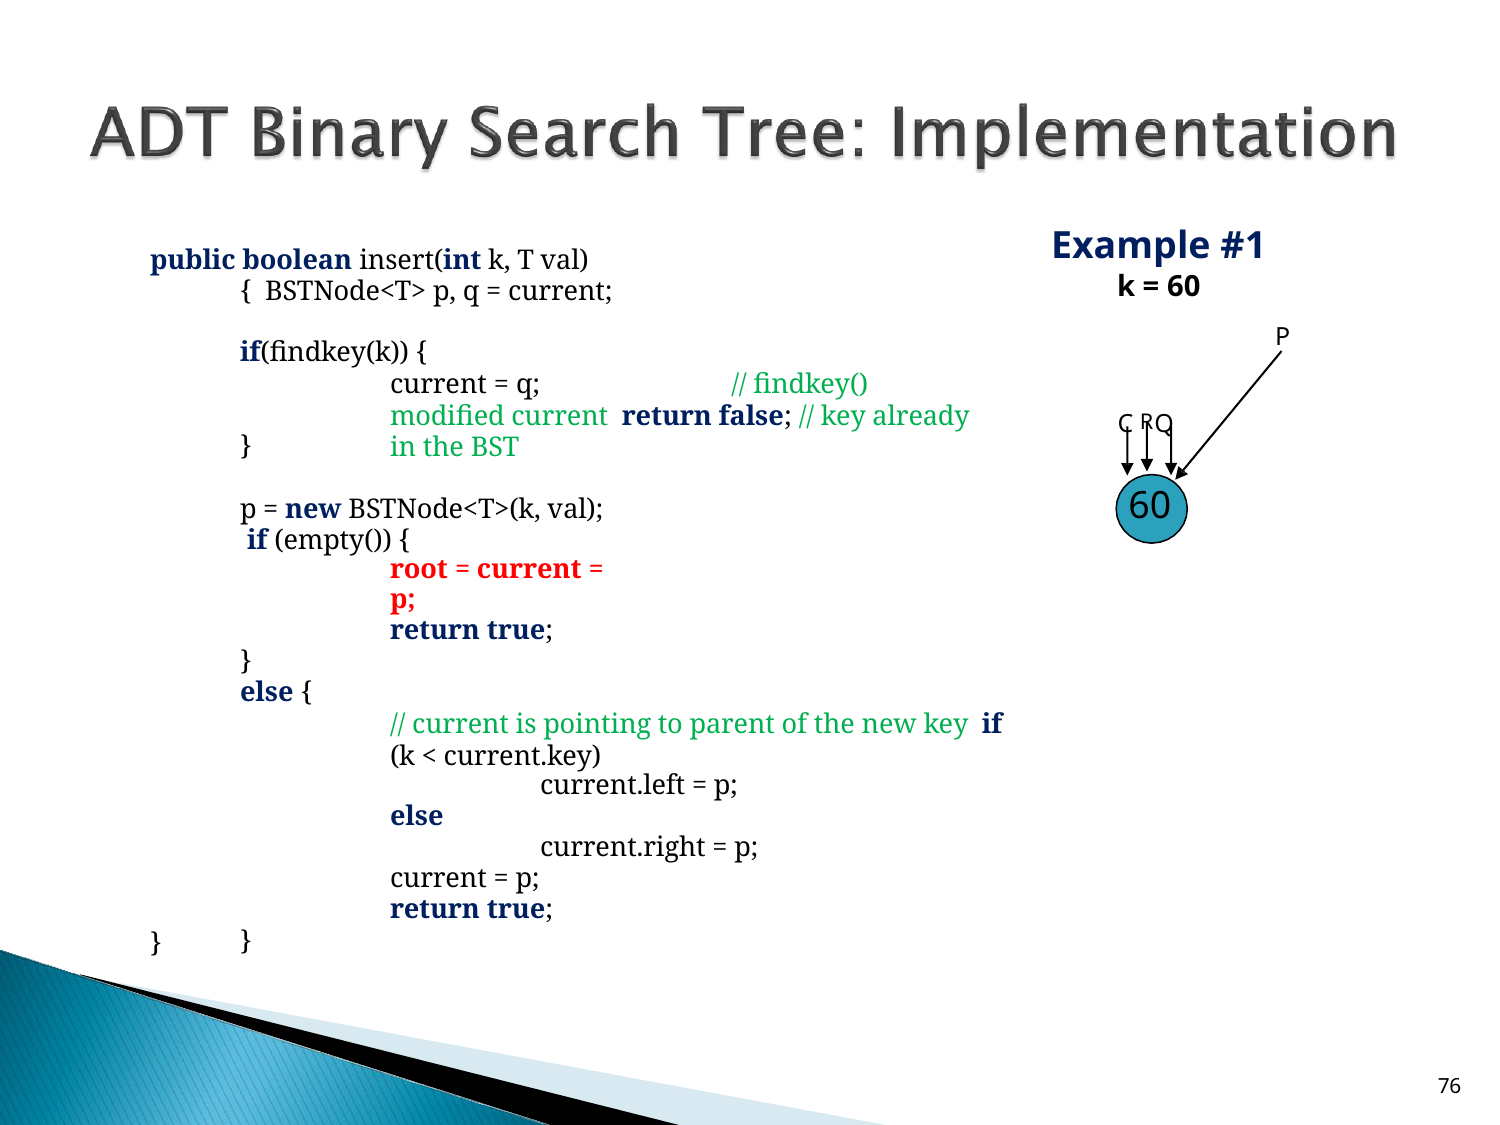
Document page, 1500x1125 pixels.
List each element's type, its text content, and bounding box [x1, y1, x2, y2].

picture [0, 948, 558, 1125]
text_box 60 [1126, 480, 1178, 527]
text_box [44, 75, 1465, 186]
text_box [1140, 441, 1154, 472]
text_box P [1273, 320, 1292, 351]
text_box C RQ [1115, 395, 1181, 441]
text_box [1164, 425, 1178, 476]
text_box [1121, 426, 1134, 476]
text_box } [147, 925, 166, 959]
text_box public boolean insert(int k, T val) { BSTNode<T> p, q = current; [147, 243, 232, 306]
text_box if(findkey(k)) { current = q; // findkey() modified current return false; // key already in the BST [237, 409, 974, 462]
text_box p = new BSTNode<T>(k, val); if (empty()) { root = current = p; return true; } else { // current is pointing to parent of the new key if (k < current.key) current.left = p; else current.right = p; current = p; return true; } [237, 492, 1029, 957]
text_box [1175, 350, 1283, 480]
slide_number 10 [1435, 1054, 1469, 1125]
text_box } [237, 428, 256, 461]
text_box [1132, 474, 1171, 480]
title Example #1 k = 60 [232, 220, 1268, 409]
text_box [1116, 485, 1188, 544]
